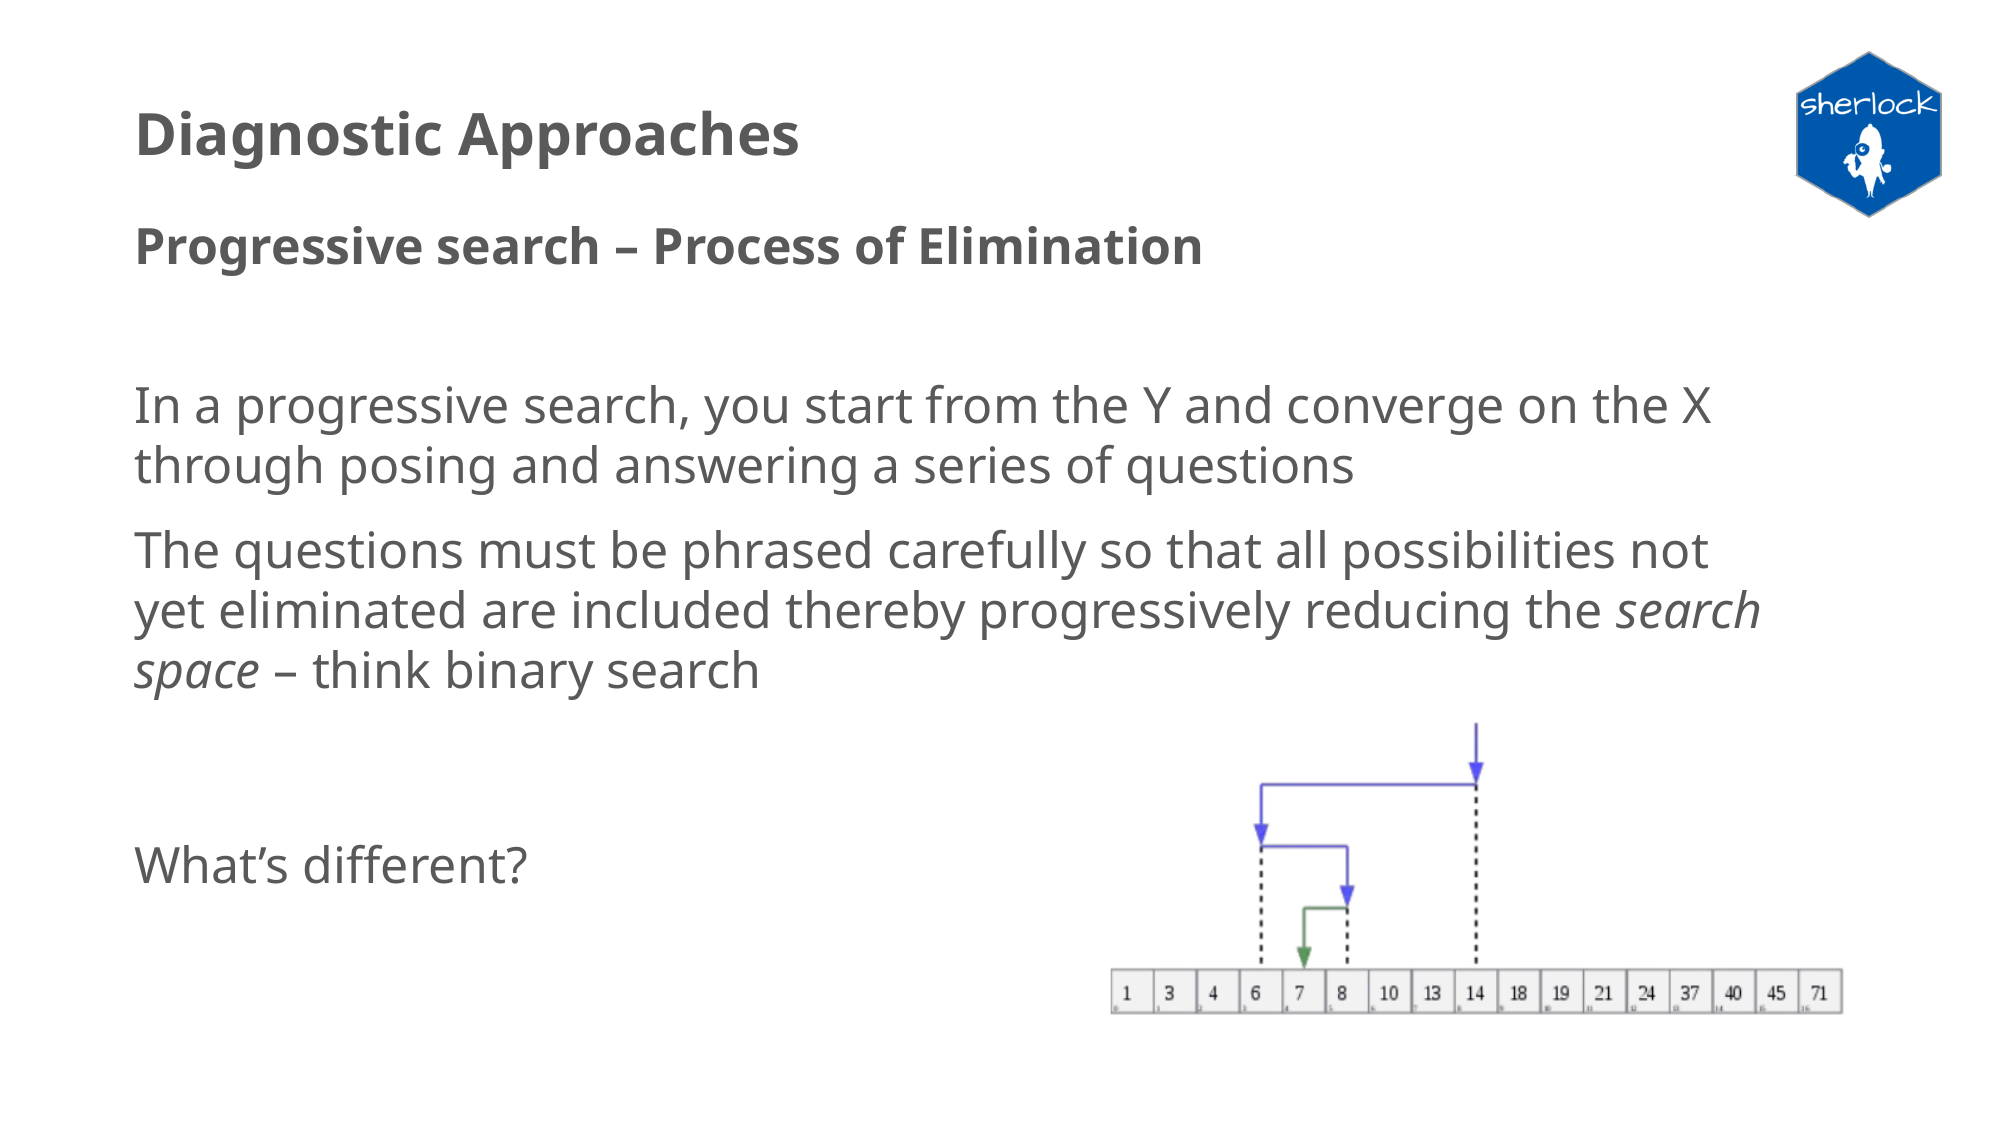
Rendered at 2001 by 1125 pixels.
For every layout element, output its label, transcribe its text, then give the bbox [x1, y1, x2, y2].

text_box Diagnostic Approaches [119, 89, 1754, 175]
picture [1794, 42, 1947, 223]
picture [1087, 691, 1863, 1036]
text_box In a progressive search, you start from the Y and converge on the X through posing and answering a series of questions The questions must be phrased carefully so that all possibilities not yet eliminated are included thereby progressively reducing the search space – think binary search [119, 365, 1785, 706]
text_box What’s different? [119, 825, 584, 901]
text_box Progressive search – Process of Elimination [119, 207, 1785, 282]
